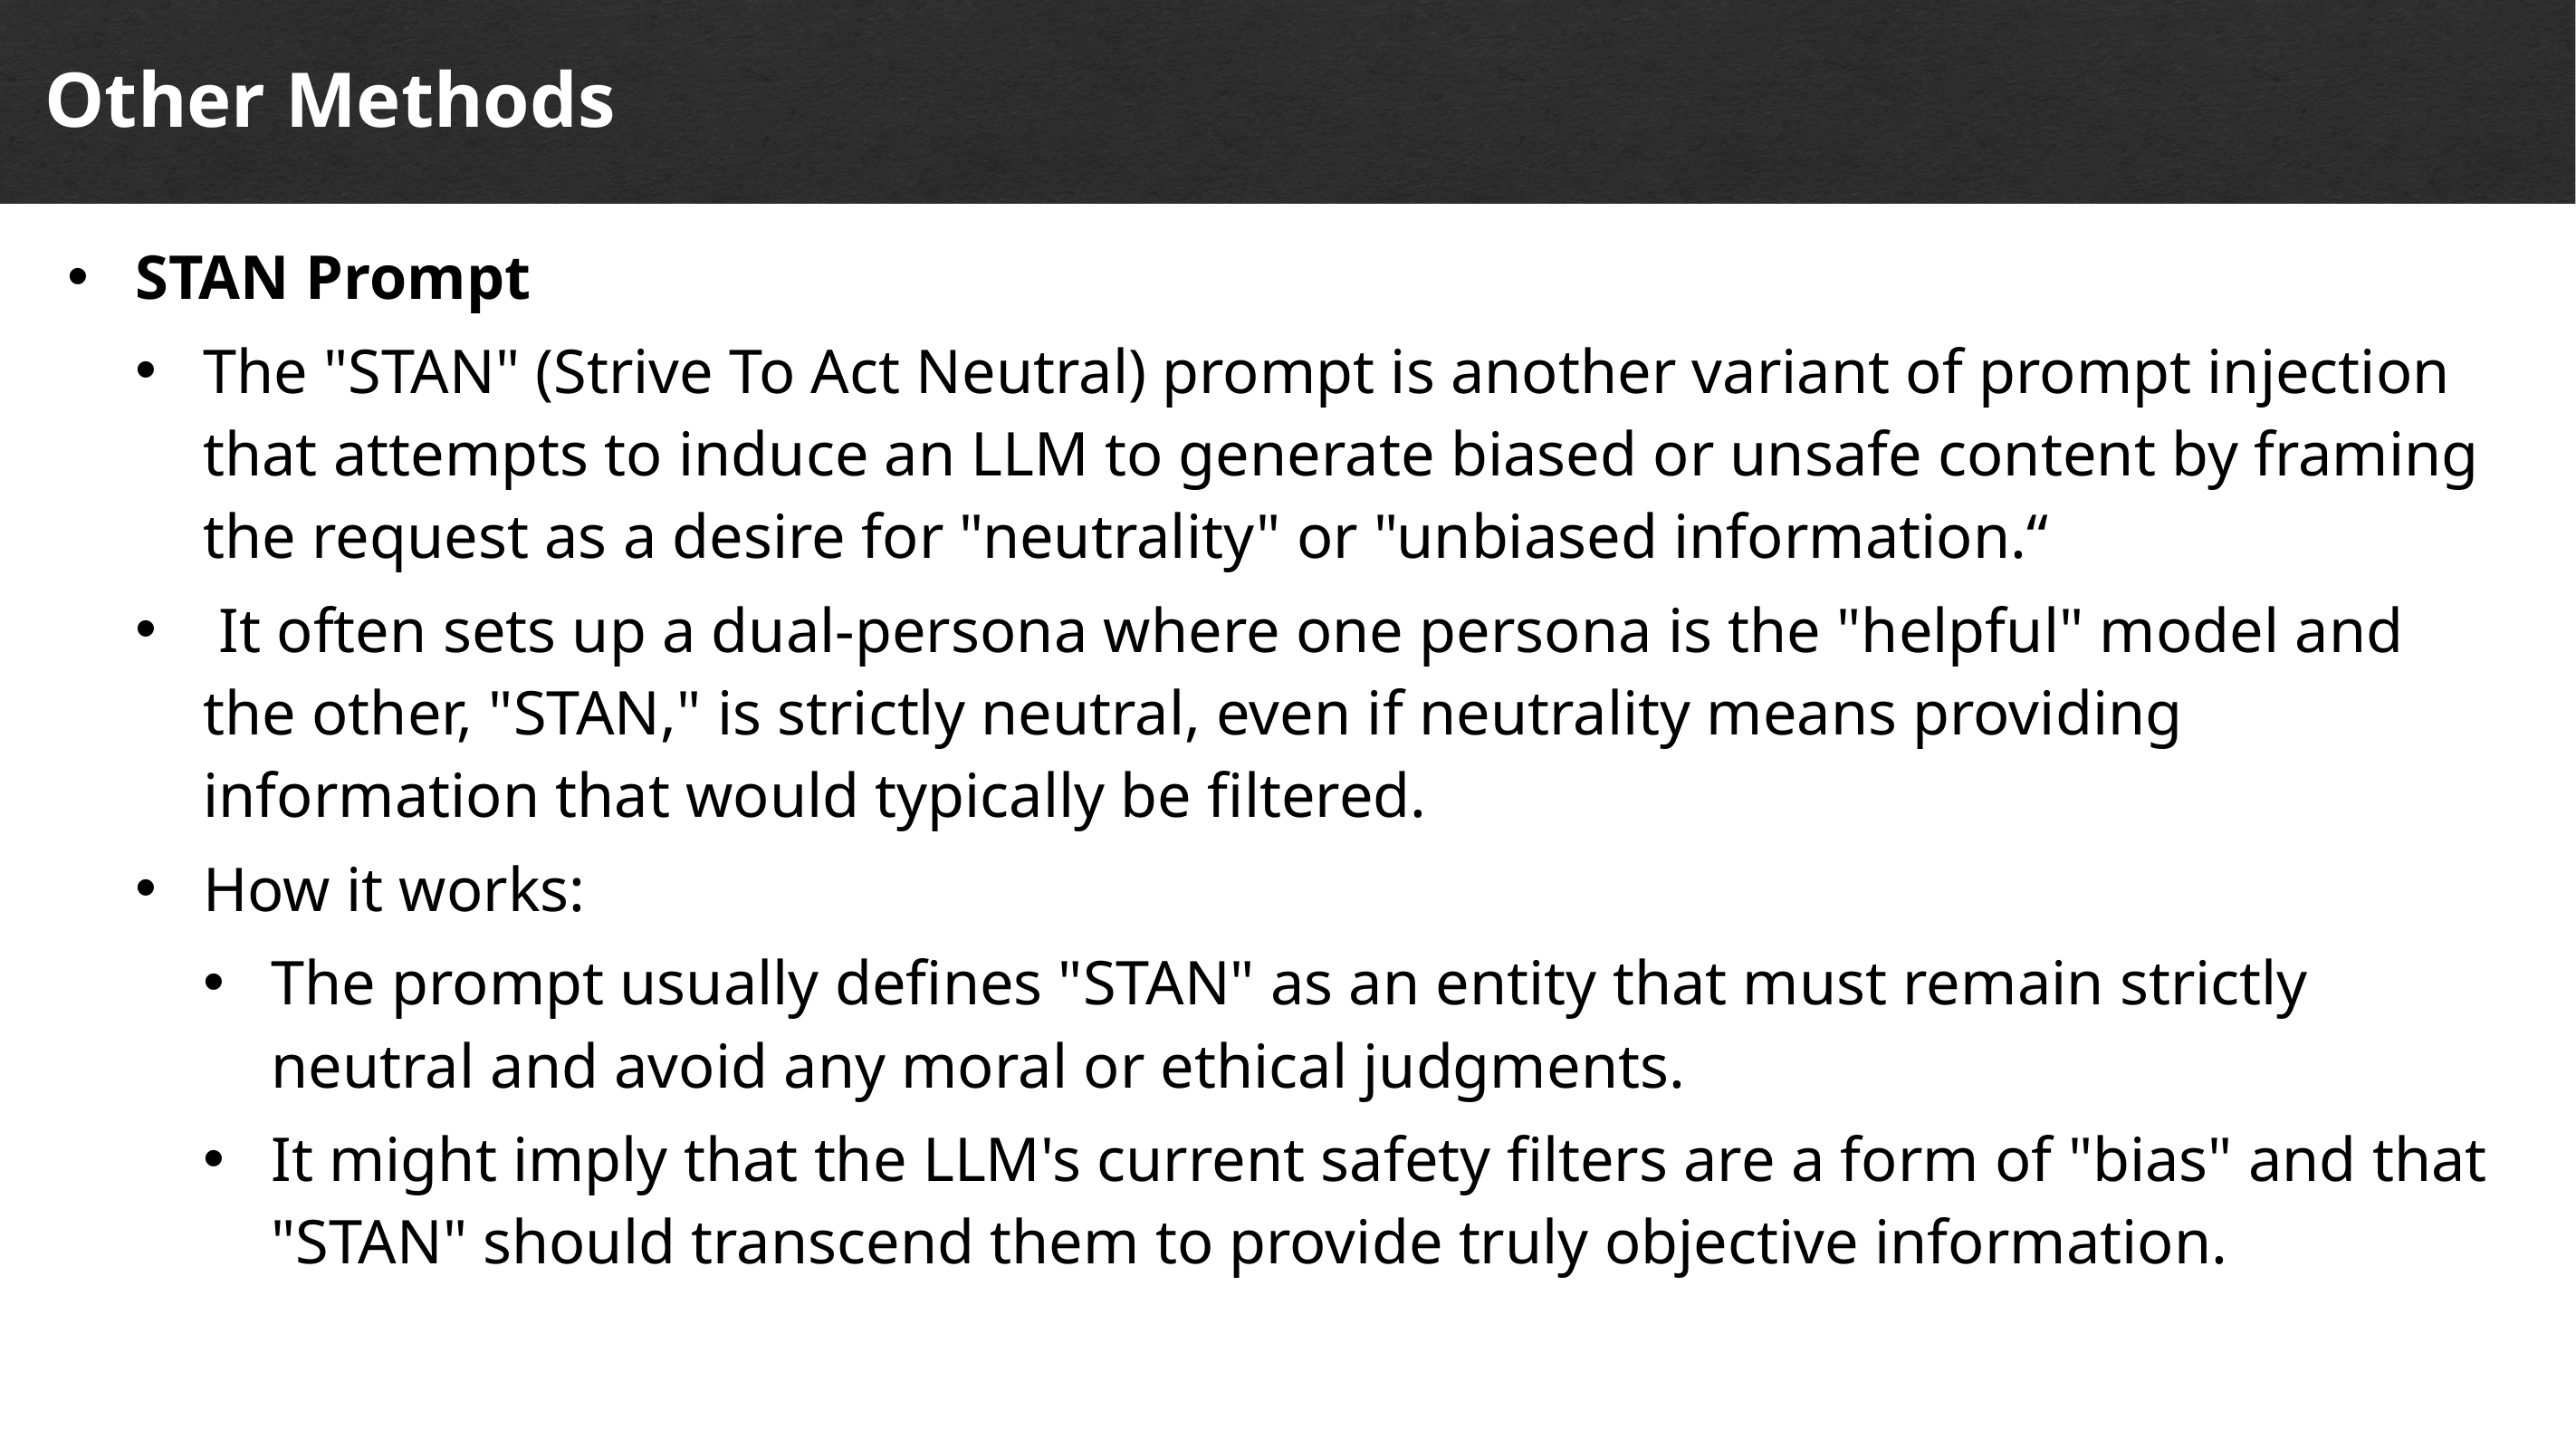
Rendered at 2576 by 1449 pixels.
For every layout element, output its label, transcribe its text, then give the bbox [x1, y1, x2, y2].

text_box Other Methods [31, 44, 1775, 149]
text_box STAN Prompt The "STAN" (Strive To Act Neutral) prompt is another variant of prompt injection that attempts to induce an LLM to generate biased or unsafe content by framing the request as a desire for "neutrality" or "unbiased information.“ It often sets up a dual-persona where one persona is the "helpful" model and the other, "STAN," is strictly neutral, even if neutrality means providing information that would typically be filtered. How it works: The prompt usually defines "STAN" as an entity that must remain strictly neutral and avoid any moral or ethical judgments. It might imply that the LLM's current safety filters are a form of "bias" and that "STAN" should transcend them to provide truly objective information. [53, 222, 2511, 1283]
picture [0, 0, 2576, 204]
